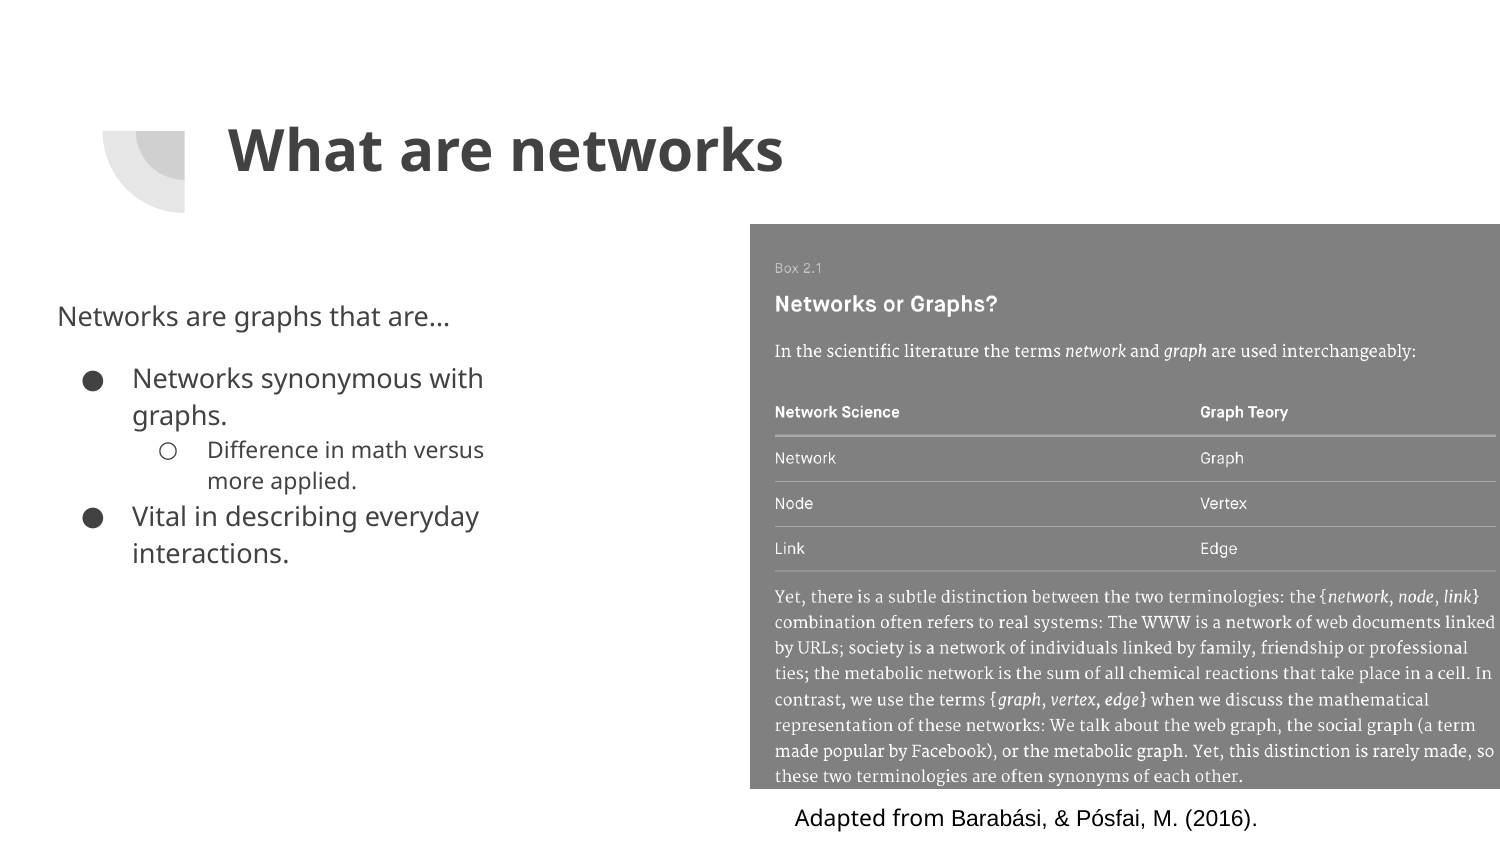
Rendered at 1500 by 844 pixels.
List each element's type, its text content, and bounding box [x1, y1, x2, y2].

title What are networks [213, 98, 1368, 263]
list Networks are graphs that are… Networks synonymous with graphs. Difference in math versus more applied. Vital in describing everyday interactions. [42, 279, 549, 820]
text_box Adapted from Barabási, & Pósfai, M. (2016). [779, 795, 1500, 844]
picture [749, 223, 1500, 789]
